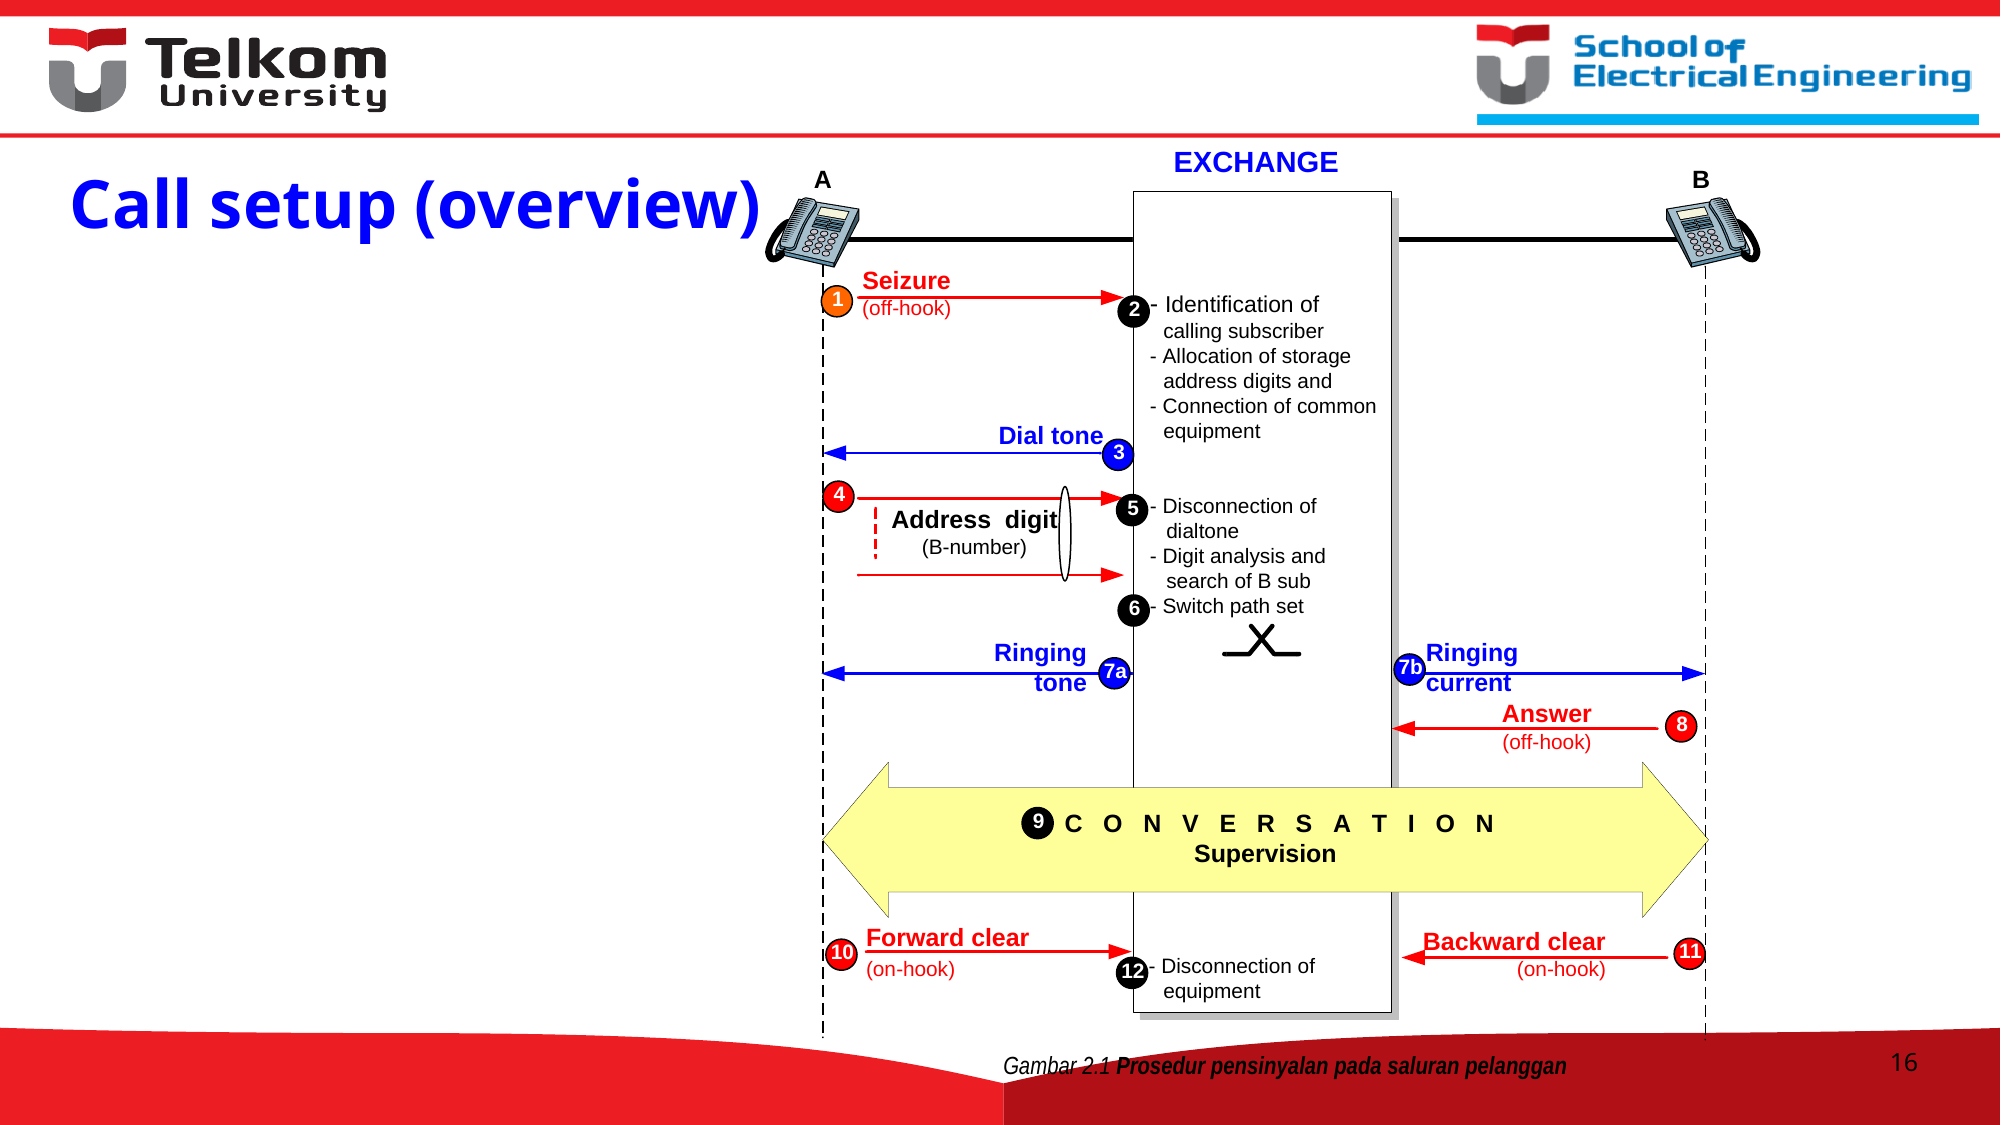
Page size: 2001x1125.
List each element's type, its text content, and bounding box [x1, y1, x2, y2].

text_box Call setup (overview) [54, 154, 761, 256]
slide_number 16 [1517, 1024, 1934, 1103]
picture [1466, 24, 1979, 125]
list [761, 139, 1765, 1085]
